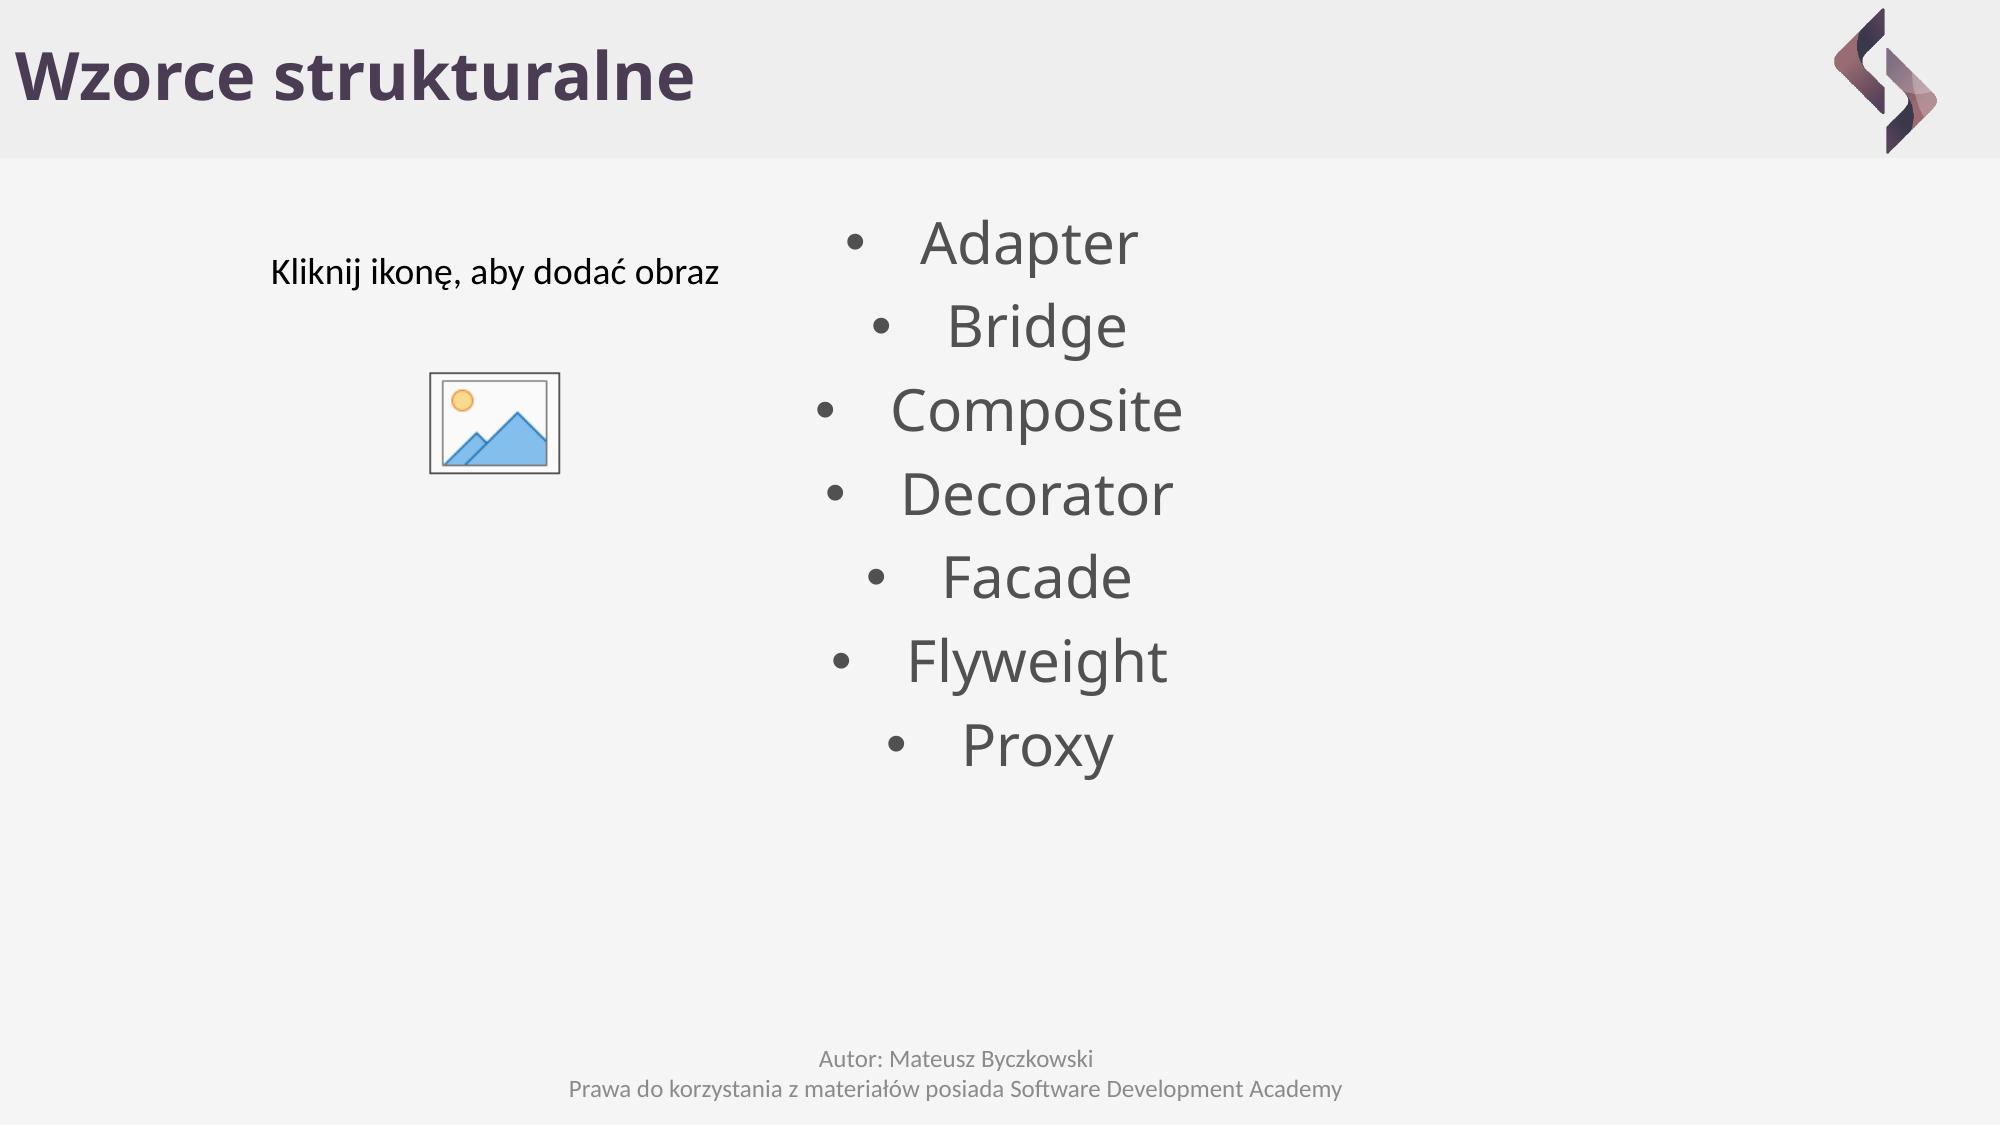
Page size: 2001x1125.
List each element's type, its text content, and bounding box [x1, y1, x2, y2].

picture [311, 239, 680, 608]
title Wzorce strukturalne [0, 0, 1788, 158]
list Adapter Bridge Composite Decorator Facade Flyweight Proxy [137, 206, 1863, 1030]
picture [1787, 0, 2001, 166]
footer Autor: Mateusz Byczkowski Prawa do korzystania z materiałów posiada Software Development Academy [486, 1042, 1427, 1103]
